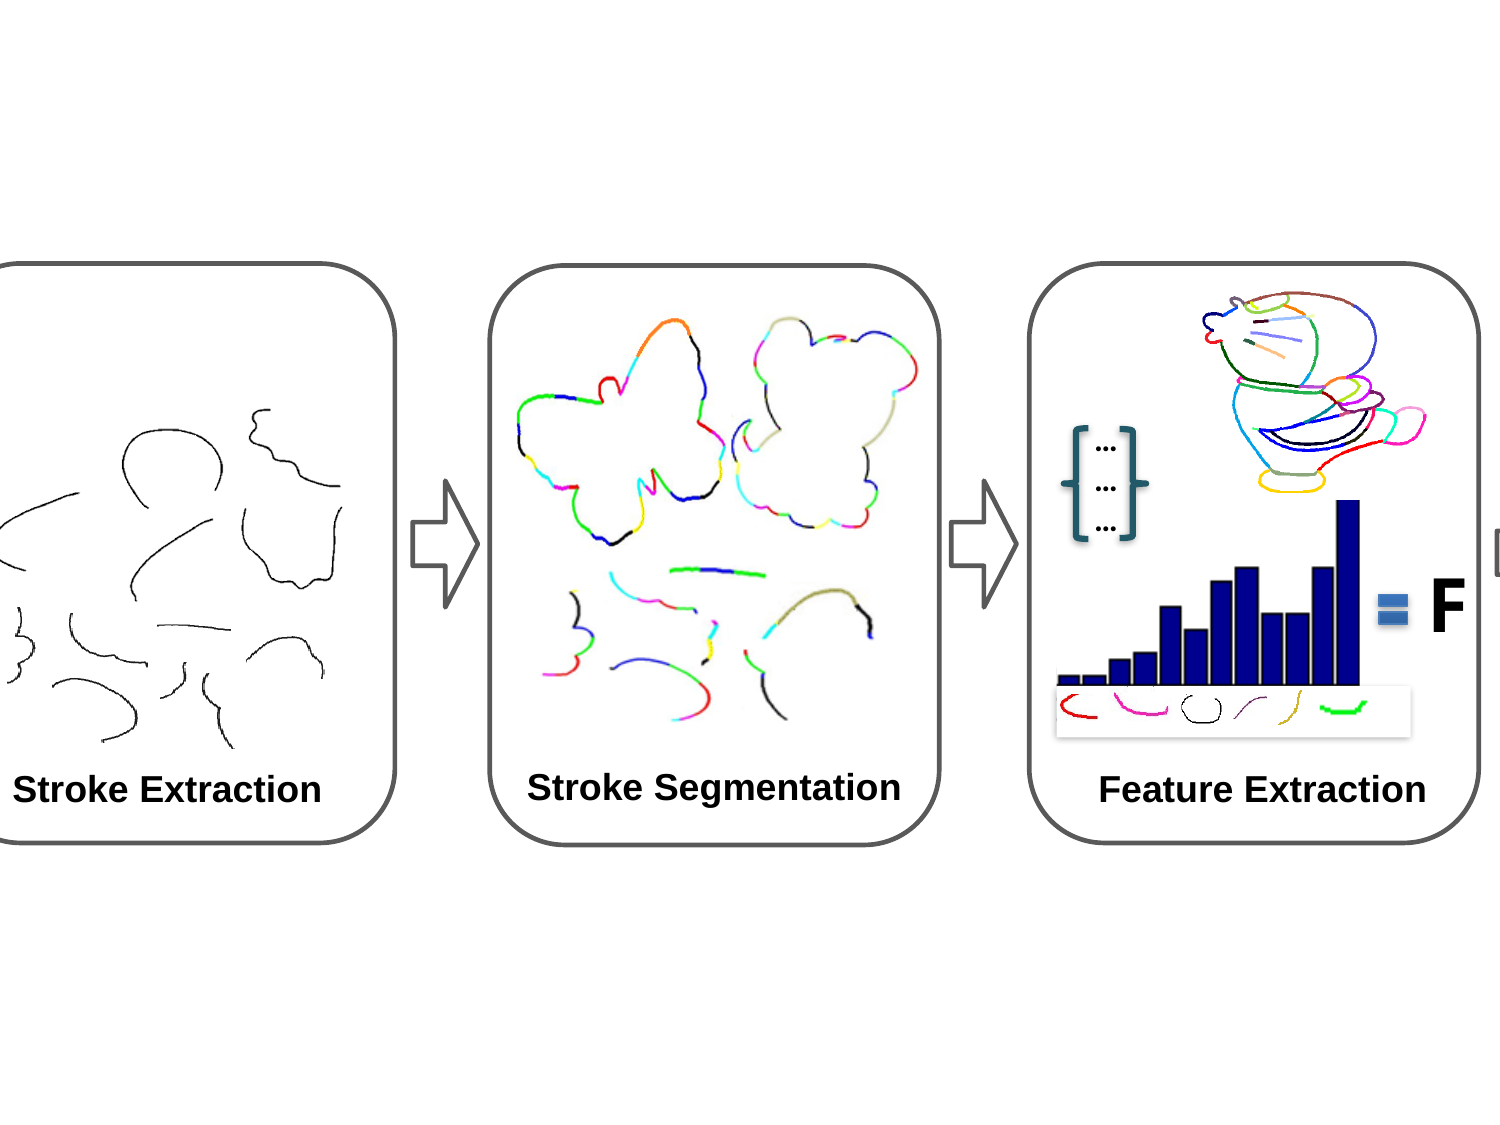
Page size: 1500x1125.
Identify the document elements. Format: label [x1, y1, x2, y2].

picture [515, 309, 925, 551]
picture [1195, 271, 1431, 501]
text_box [0, 394, 363, 613]
text_box [0, 260, 1500, 846]
